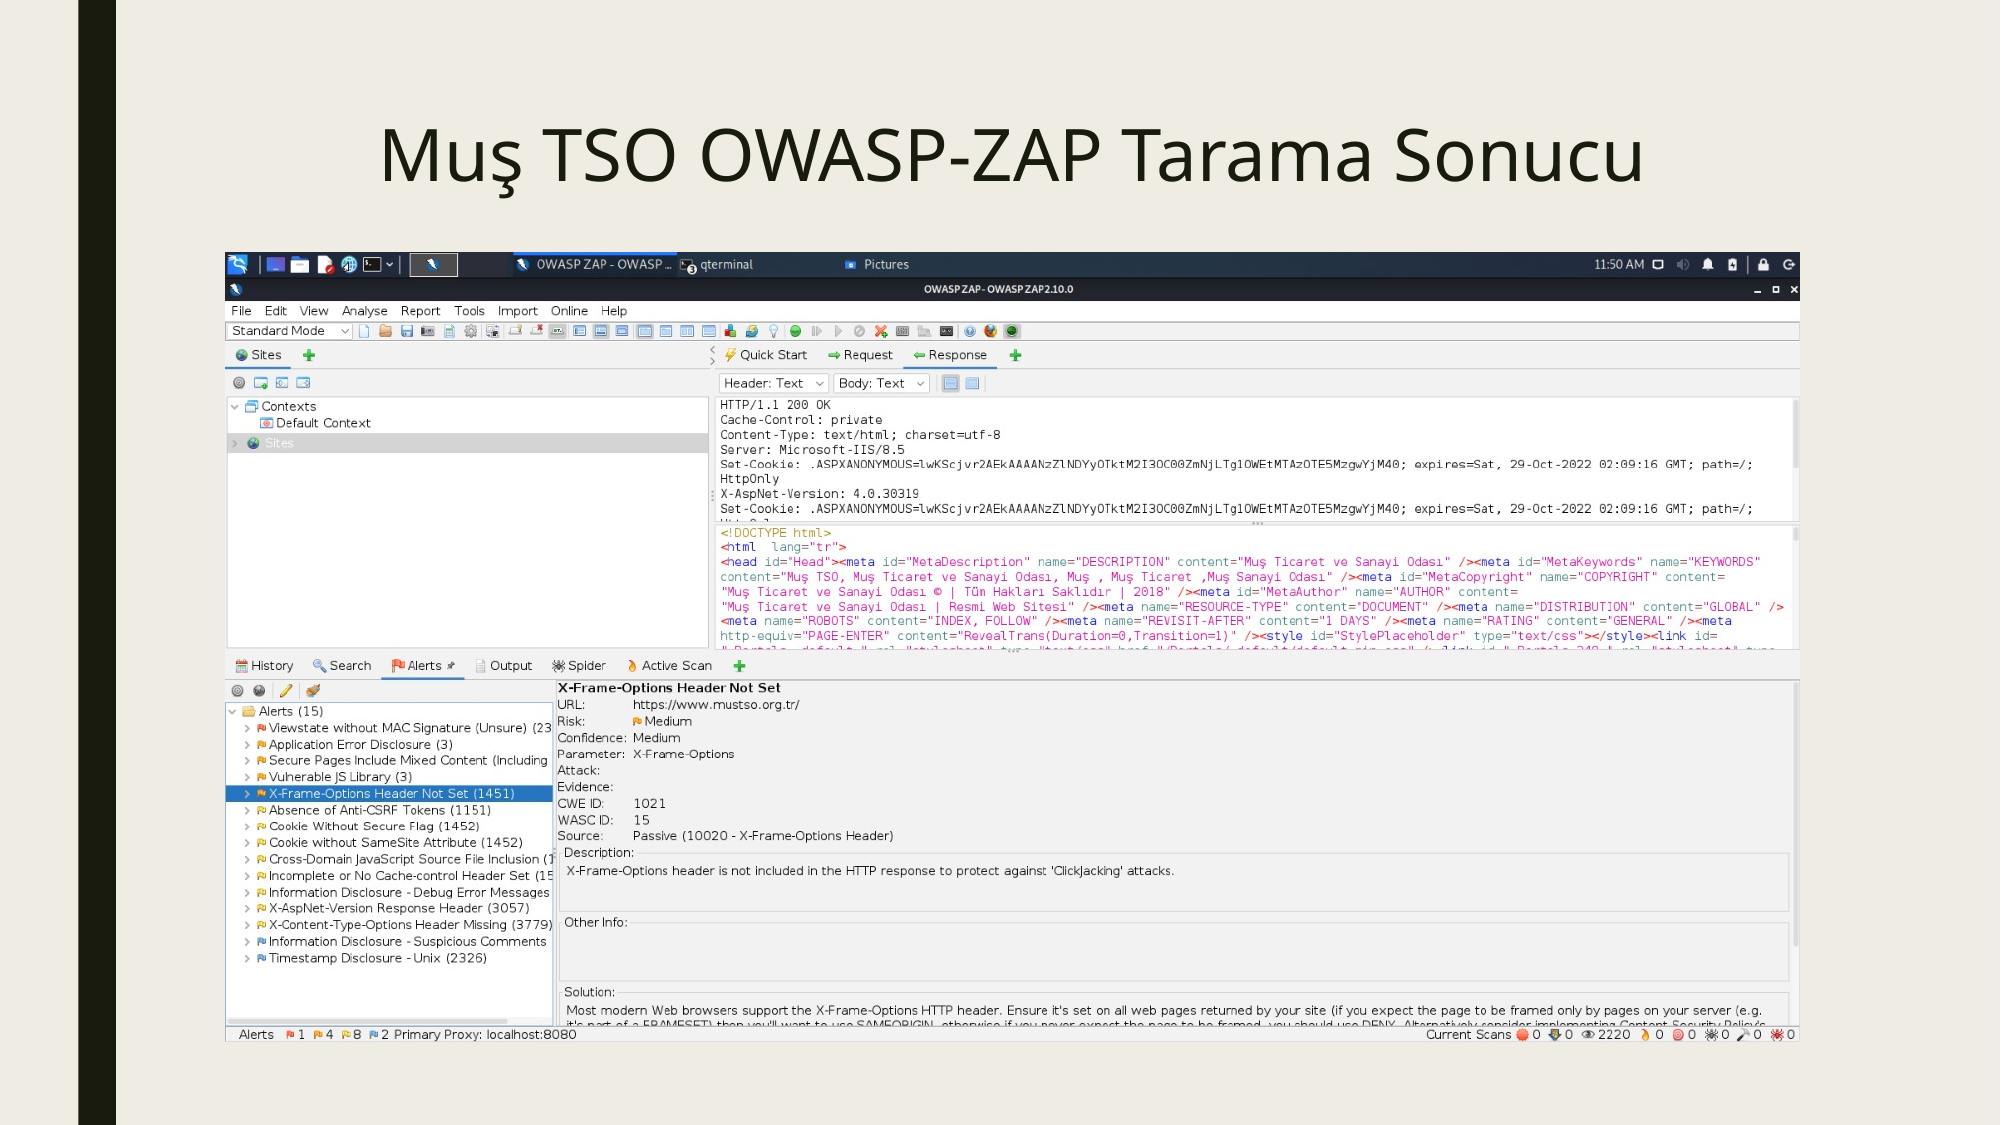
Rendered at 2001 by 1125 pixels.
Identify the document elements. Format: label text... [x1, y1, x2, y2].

title Muş TSO OWASP-ZAP Tarama Sonucu [225, 112, 1800, 252]
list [224, 252, 1800, 1042]
